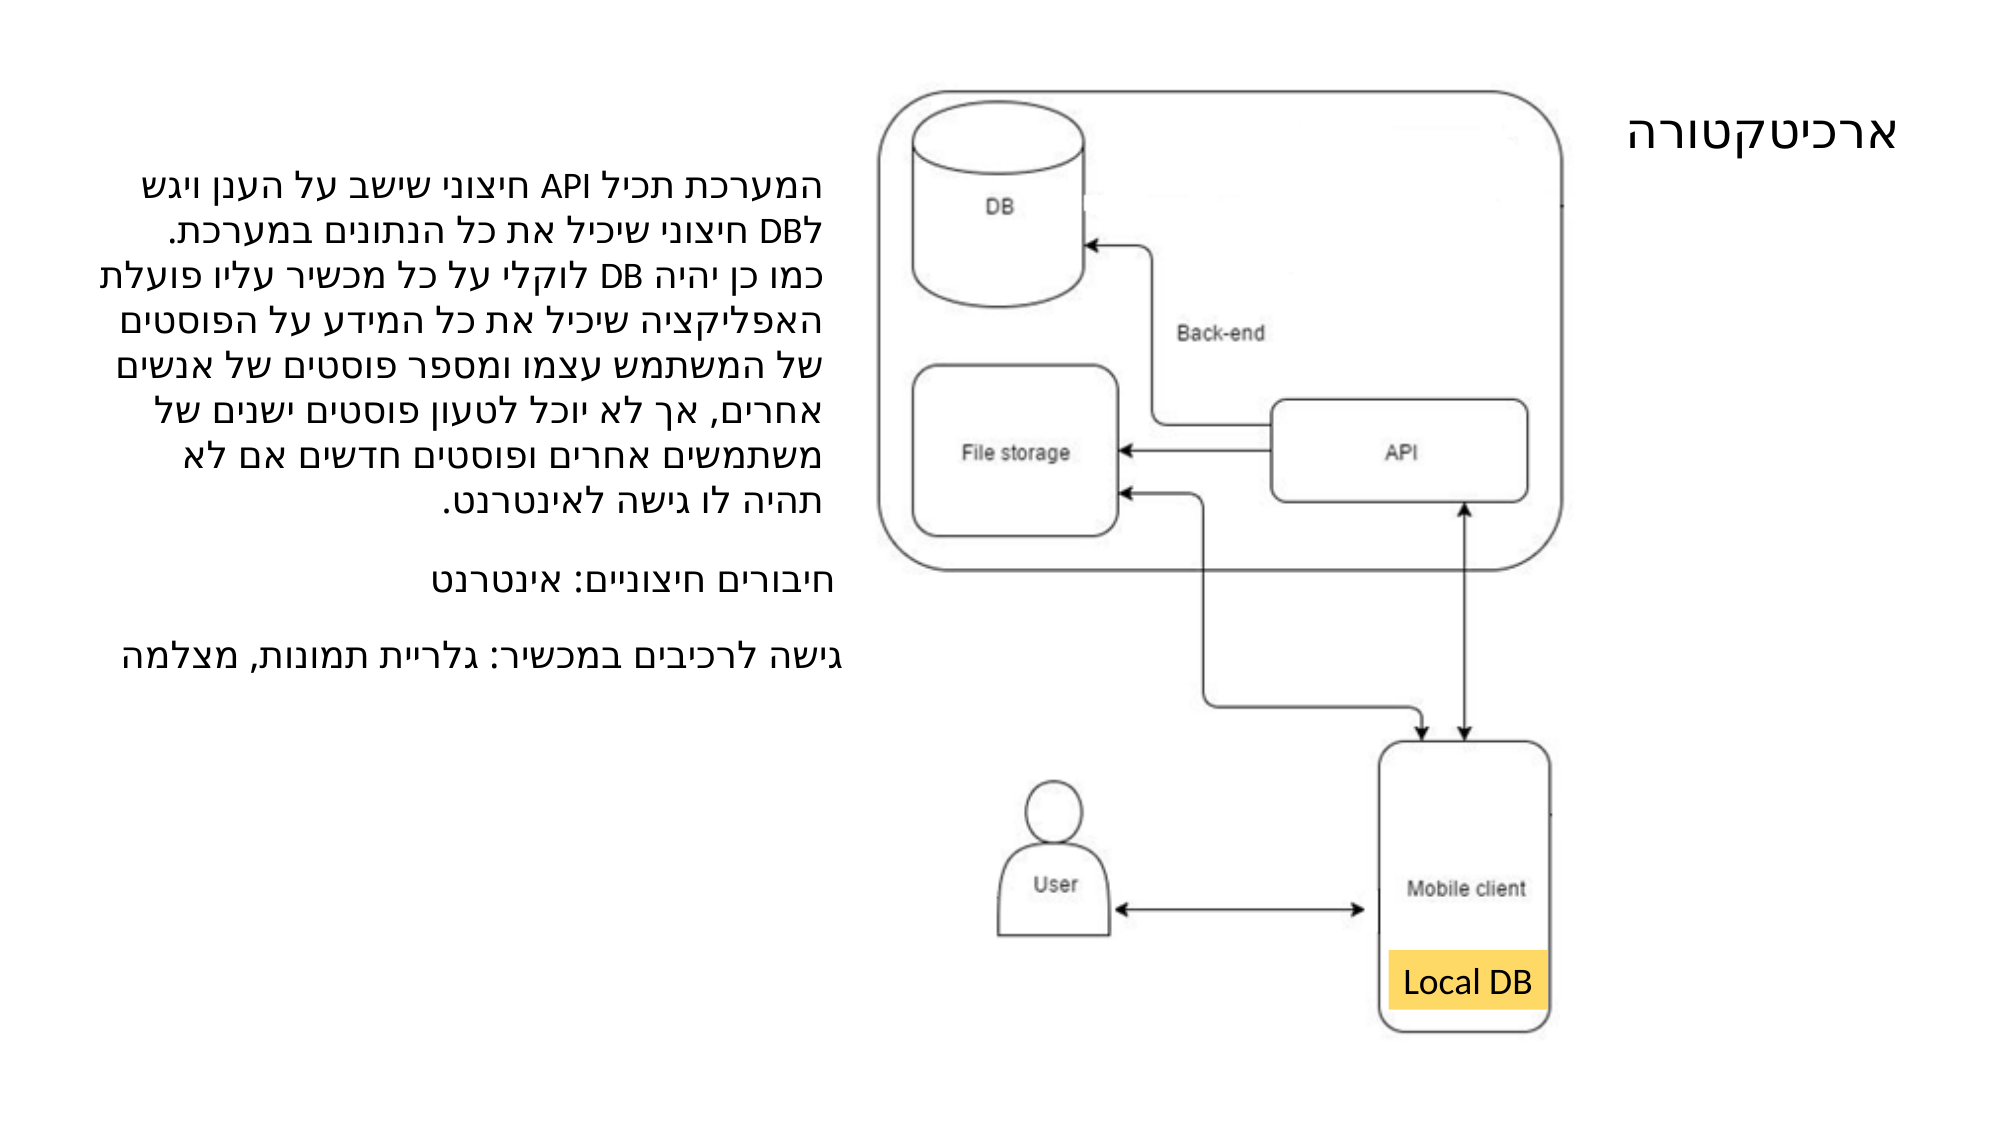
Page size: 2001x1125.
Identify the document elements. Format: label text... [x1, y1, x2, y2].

text_box גישה לרכיבים במכשיר: גלריית תמונות, מצלמה [105, 623, 859, 684]
text_box חיבורים חיצוניים: אינטרנט [415, 547, 851, 608]
text_box ארכיטקטורה [1610, 91, 1915, 166]
text_box המערכת תכיל API חיצוני שישב על הענן ויגש לDB חיצוני שיכיל את כל הנתונים במערכת. כמו כן יהיה DB לוקלי על כל מכשיר עליו פועלת האפליקציה שיכיל את כל המידע על הפוסטים של המשתמש עצמו ומספר פוסטים של אנשים אחרים, אך לא יוכל לטעון פוסטים ישנים של משתמשים אחרים ופוסטים חדשים אם לא תהיה לו גישה לאינטרנט. [79, 153, 839, 529]
picture [863, 69, 1600, 1063]
